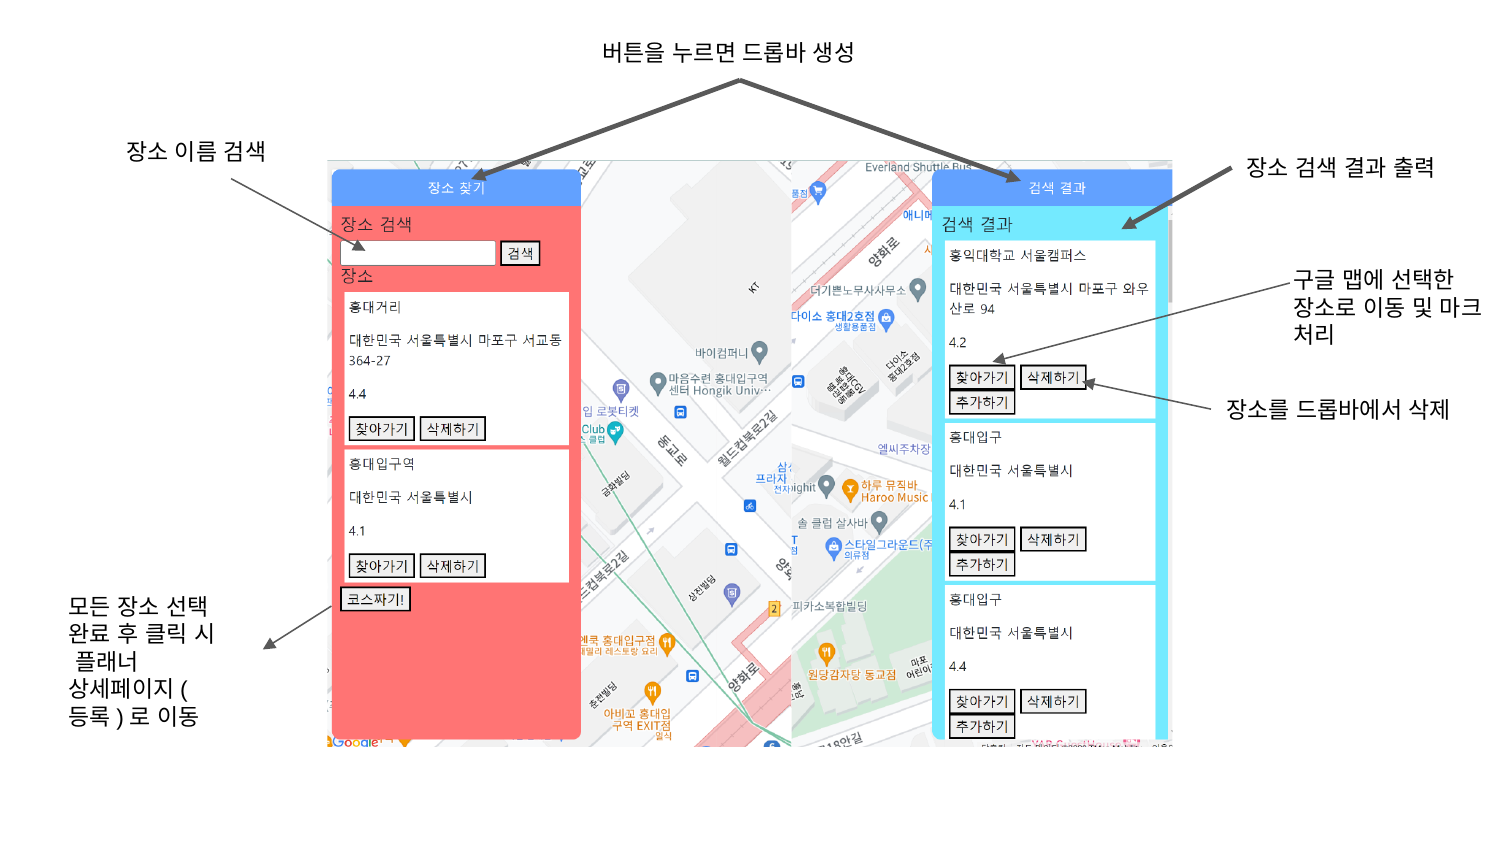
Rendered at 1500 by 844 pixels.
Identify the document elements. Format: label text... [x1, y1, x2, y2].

text_box 구글 맵에 선택한 장소로 이동 및 마크 처리 [1278, 250, 1500, 364]
text_box 장소를 드롭바에서 삭제 [1210, 381, 1500, 437]
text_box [1081, 381, 1212, 411]
text_box 장소 검색 결과 출력 [1231, 140, 1485, 196]
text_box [327, 160, 1173, 748]
text_box 모든 장소 선택 완료 후 클릭 시 플래너 상세페이지(등록)로 이동 [53, 577, 231, 745]
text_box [262, 605, 332, 650]
text_box 장소 이름 검색 [111, 123, 352, 179]
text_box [739, 82, 1022, 182]
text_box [470, 82, 738, 180]
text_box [1121, 168, 1232, 230]
text_box 버튼을 누르면 드롭바 생성 [587, 25, 893, 81]
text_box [992, 282, 1290, 363]
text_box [230, 181, 366, 252]
